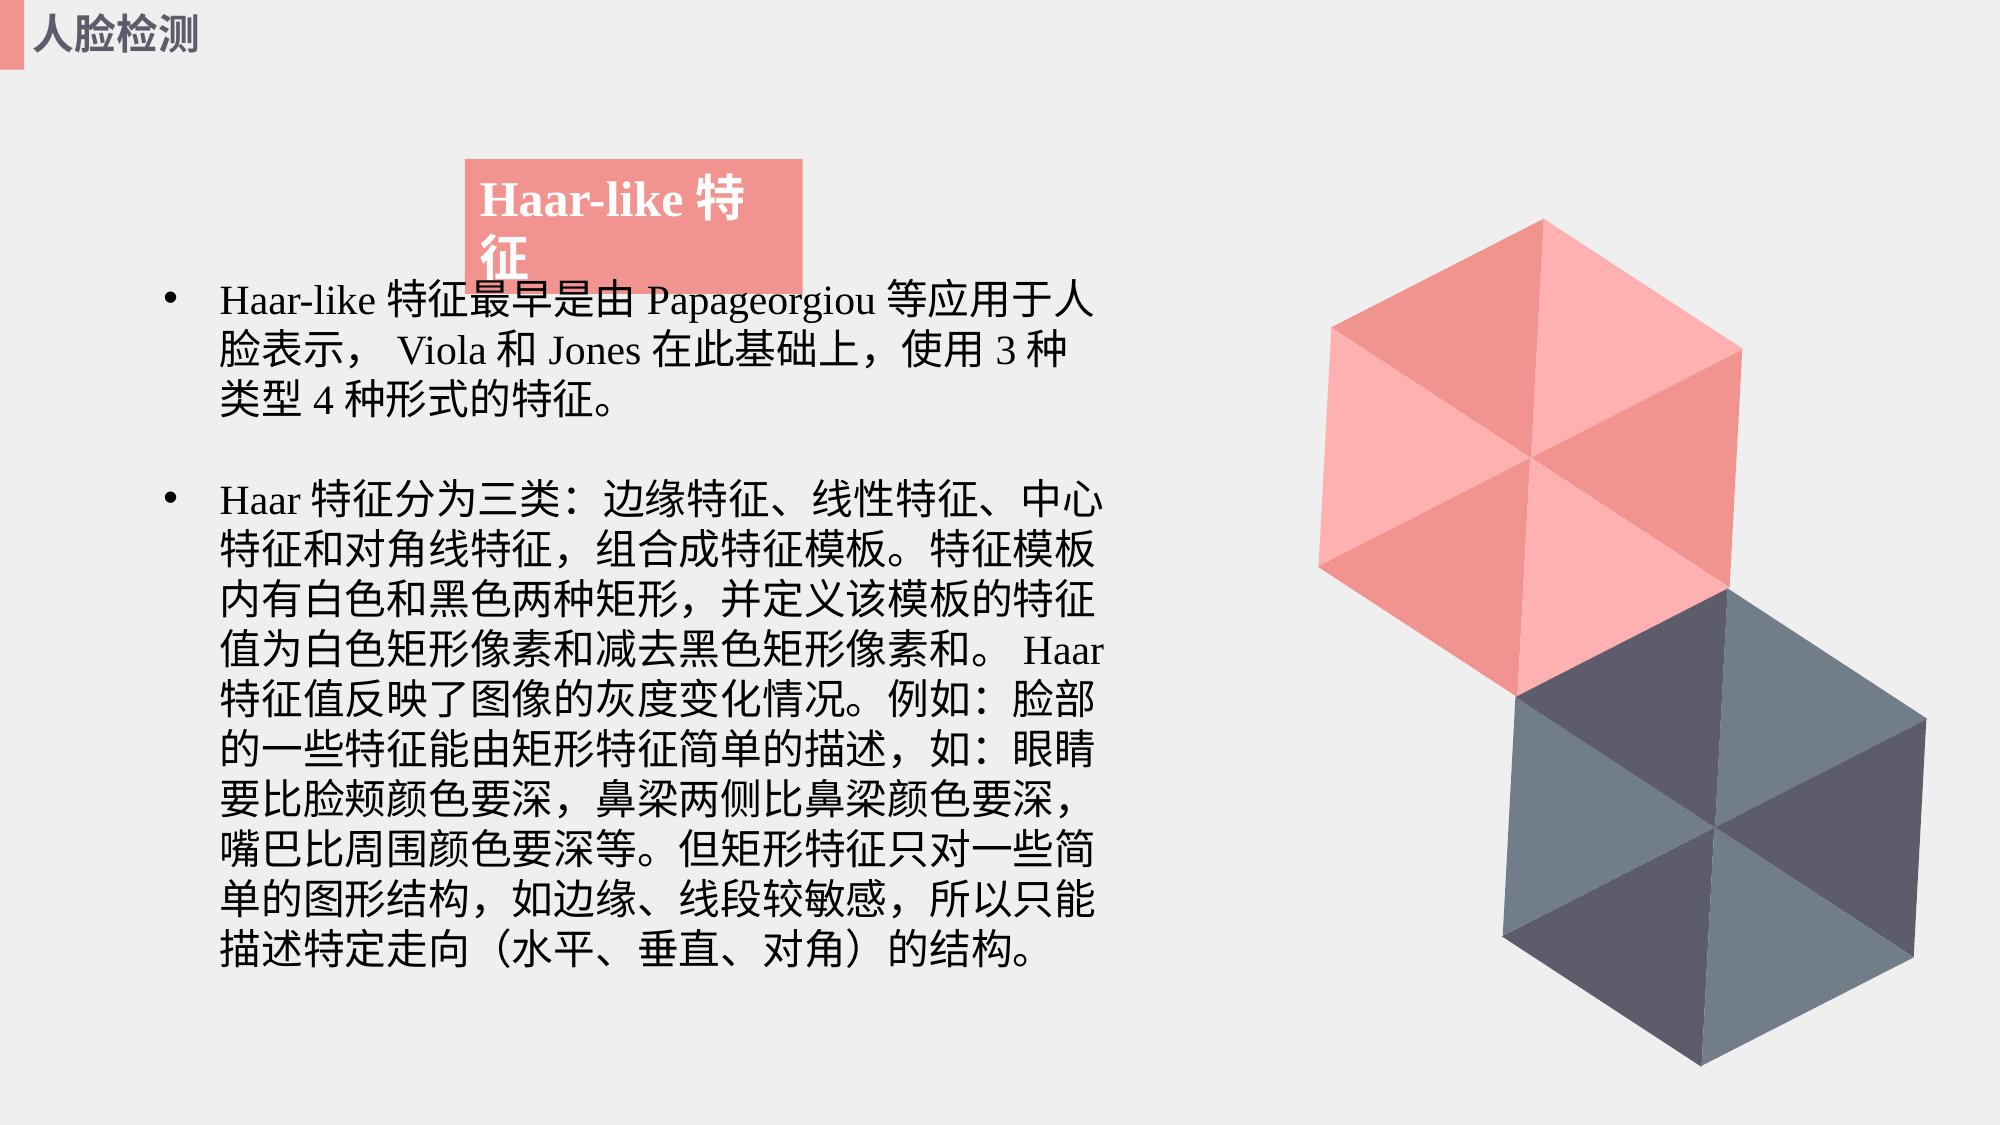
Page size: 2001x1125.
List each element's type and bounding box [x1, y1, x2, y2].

text_box [1221, 298, 2000, 1020]
text_box [163, 159, 1105, 980]
text_box [0, 0, 453, 70]
